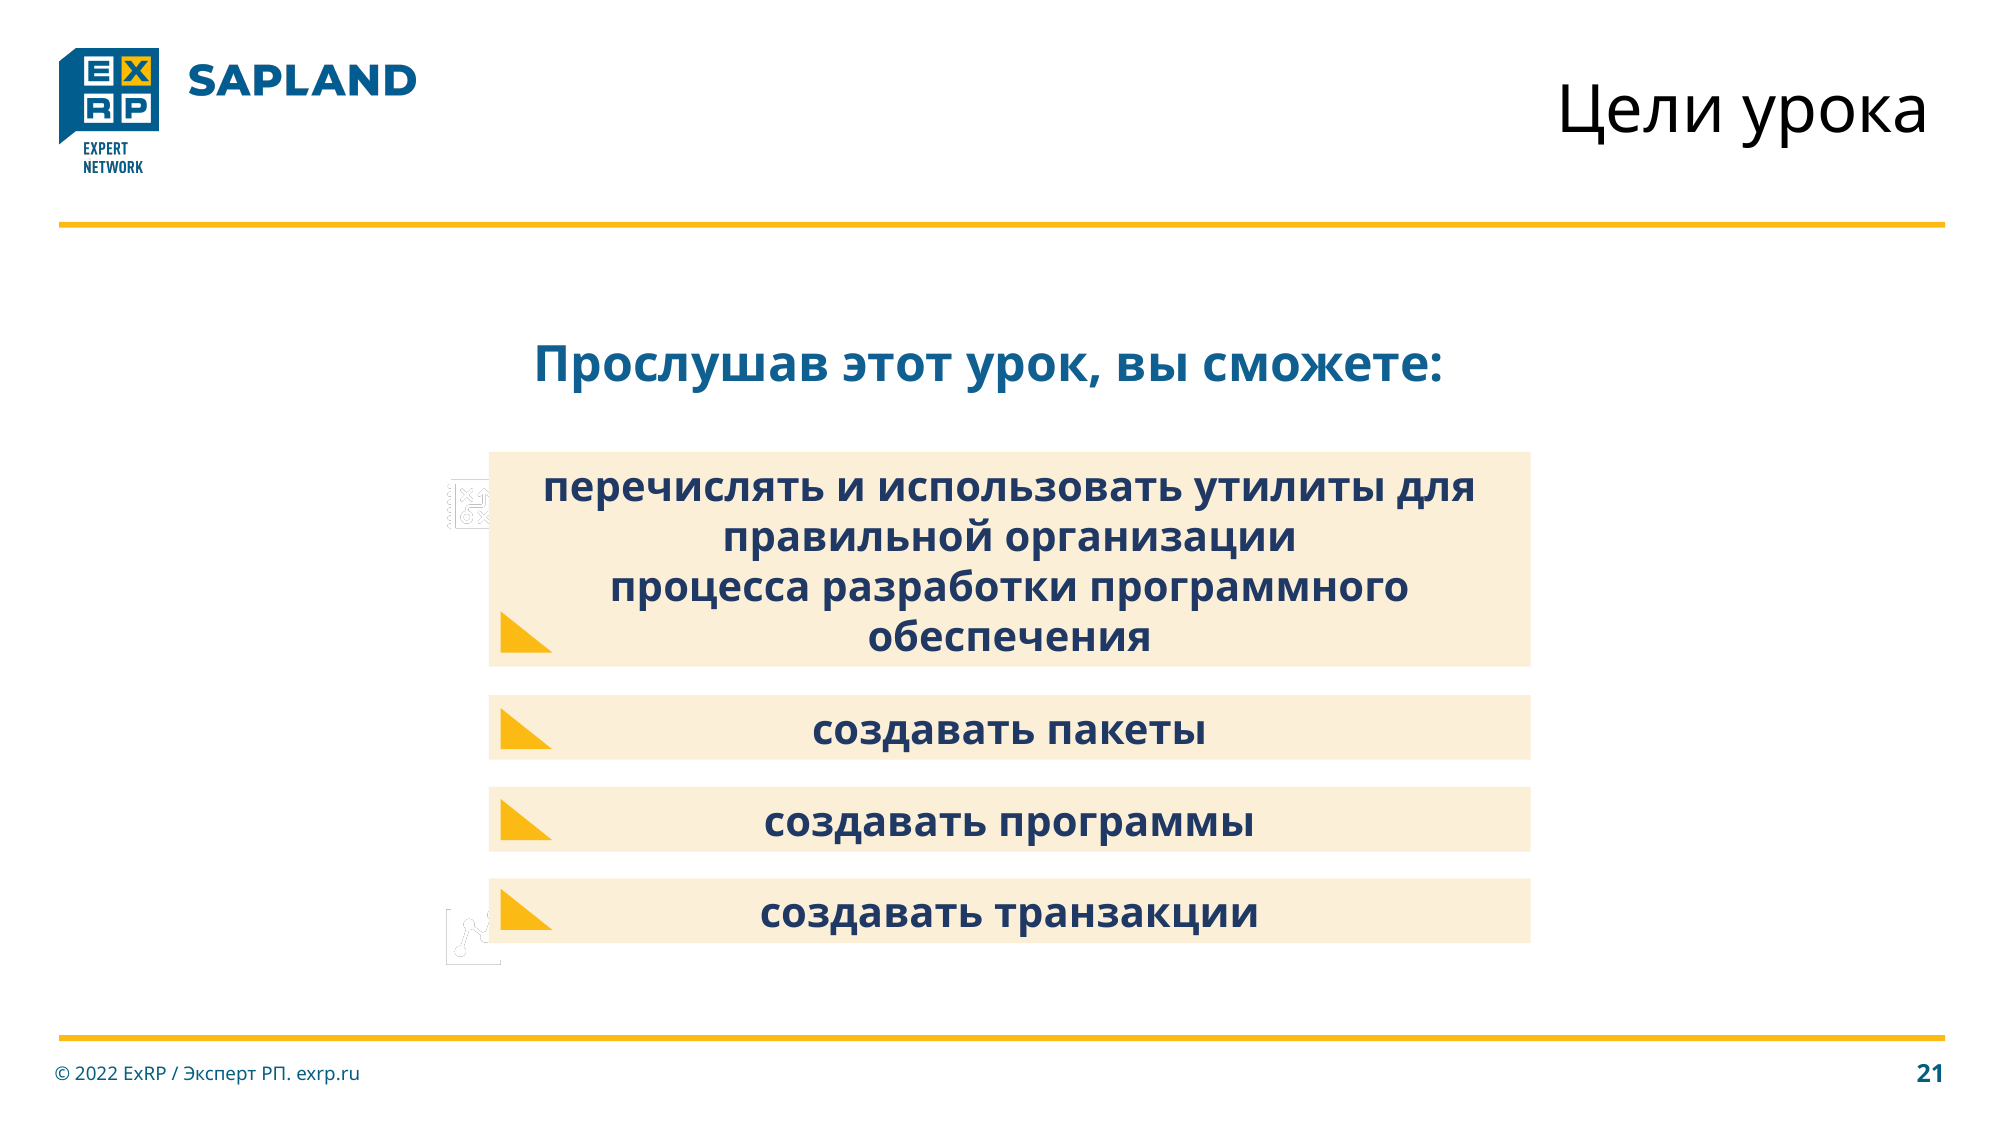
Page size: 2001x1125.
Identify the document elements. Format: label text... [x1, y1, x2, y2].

text_box создавать пакеты [488, 695, 1531, 760]
picture [59, 132, 159, 173]
text_box [500, 708, 553, 750]
text_box [500, 798, 553, 841]
slide_number 21 [1862, 1044, 1961, 1105]
text_box [500, 611, 553, 653]
text_box создавать программы [488, 786, 1531, 852]
text_box [500, 888, 553, 930]
picture [122, 94, 150, 122]
title Цели урока [1429, 17, 1946, 213]
text_box Прослушав этот урок, вы сможете: [518, 324, 1502, 399]
picture [85, 57, 113, 85]
picture [435, 468, 511, 544]
picture [104, 163, 108, 173]
picture [435, 899, 511, 975]
picture [59, 48, 74, 60]
text_box перечислять и использовать утилиты для правильной организации процесса разработки программного обеспечения [488, 451, 1531, 667]
text_box создавать транзакции [488, 878, 1531, 944]
footer © 2022 ExRP / Эксперт РП. exrp.ru [39, 1042, 468, 1103]
picture [85, 94, 113, 122]
picture [122, 57, 150, 85]
picture [189, 64, 416, 96]
